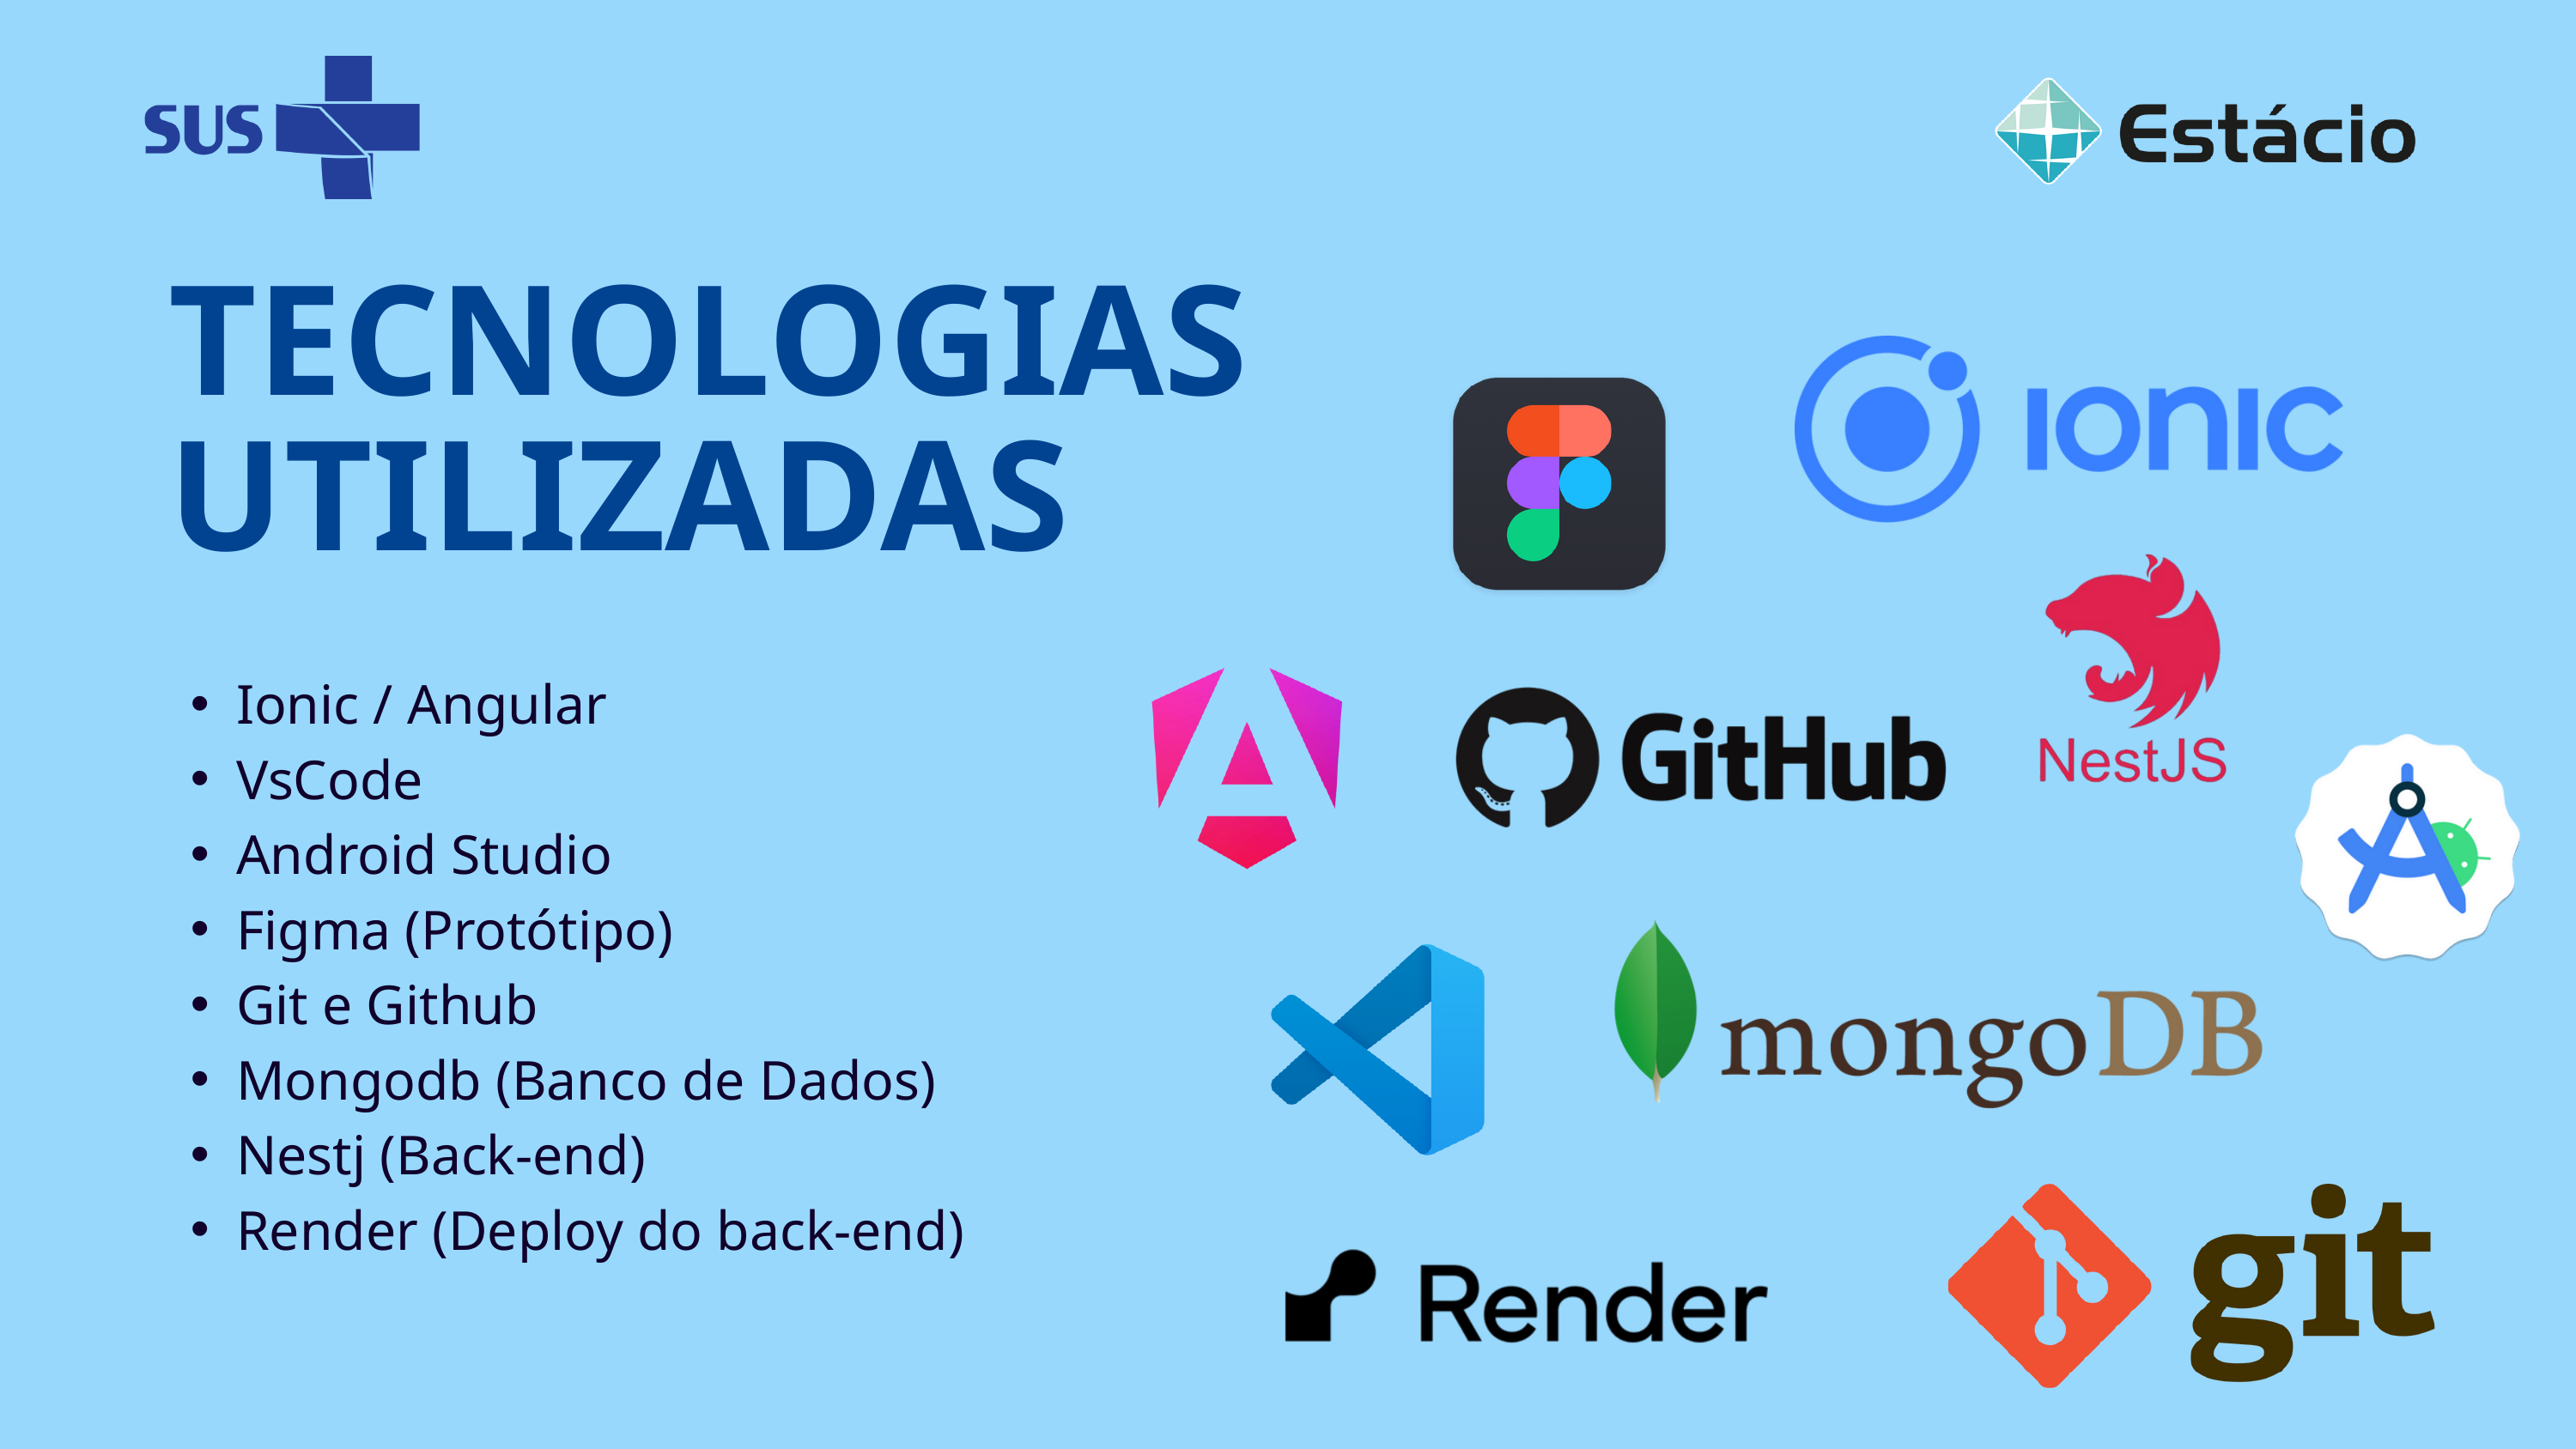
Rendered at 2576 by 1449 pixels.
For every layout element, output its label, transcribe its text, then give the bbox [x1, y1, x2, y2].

text_box [1259, 1222, 1795, 1385]
text_box [1376, 637, 2026, 878]
text_box [1984, 65, 2432, 190]
text_box [2285, 724, 2530, 969]
text_box Ionic / Angular VsCode Android Studio Figma (Protótipo) Git e Github Mongodb (Banco de Dados) Nestj (Back-end) Render (Deploy do back-end) [144, 659, 1199, 1261]
text_box [1116, 638, 1377, 899]
text_box [1795, 336, 2343, 523]
text_box [1589, 898, 2286, 1131]
text_box [1947, 1184, 2435, 1388]
text_box [1436, 362, 1682, 609]
text_box [2011, 548, 2255, 791]
text_box [144, 56, 420, 199]
text_box [1265, 937, 1490, 1162]
text_box TECNOLOGIAS UTILIZADAS [168, 270, 1312, 582]
